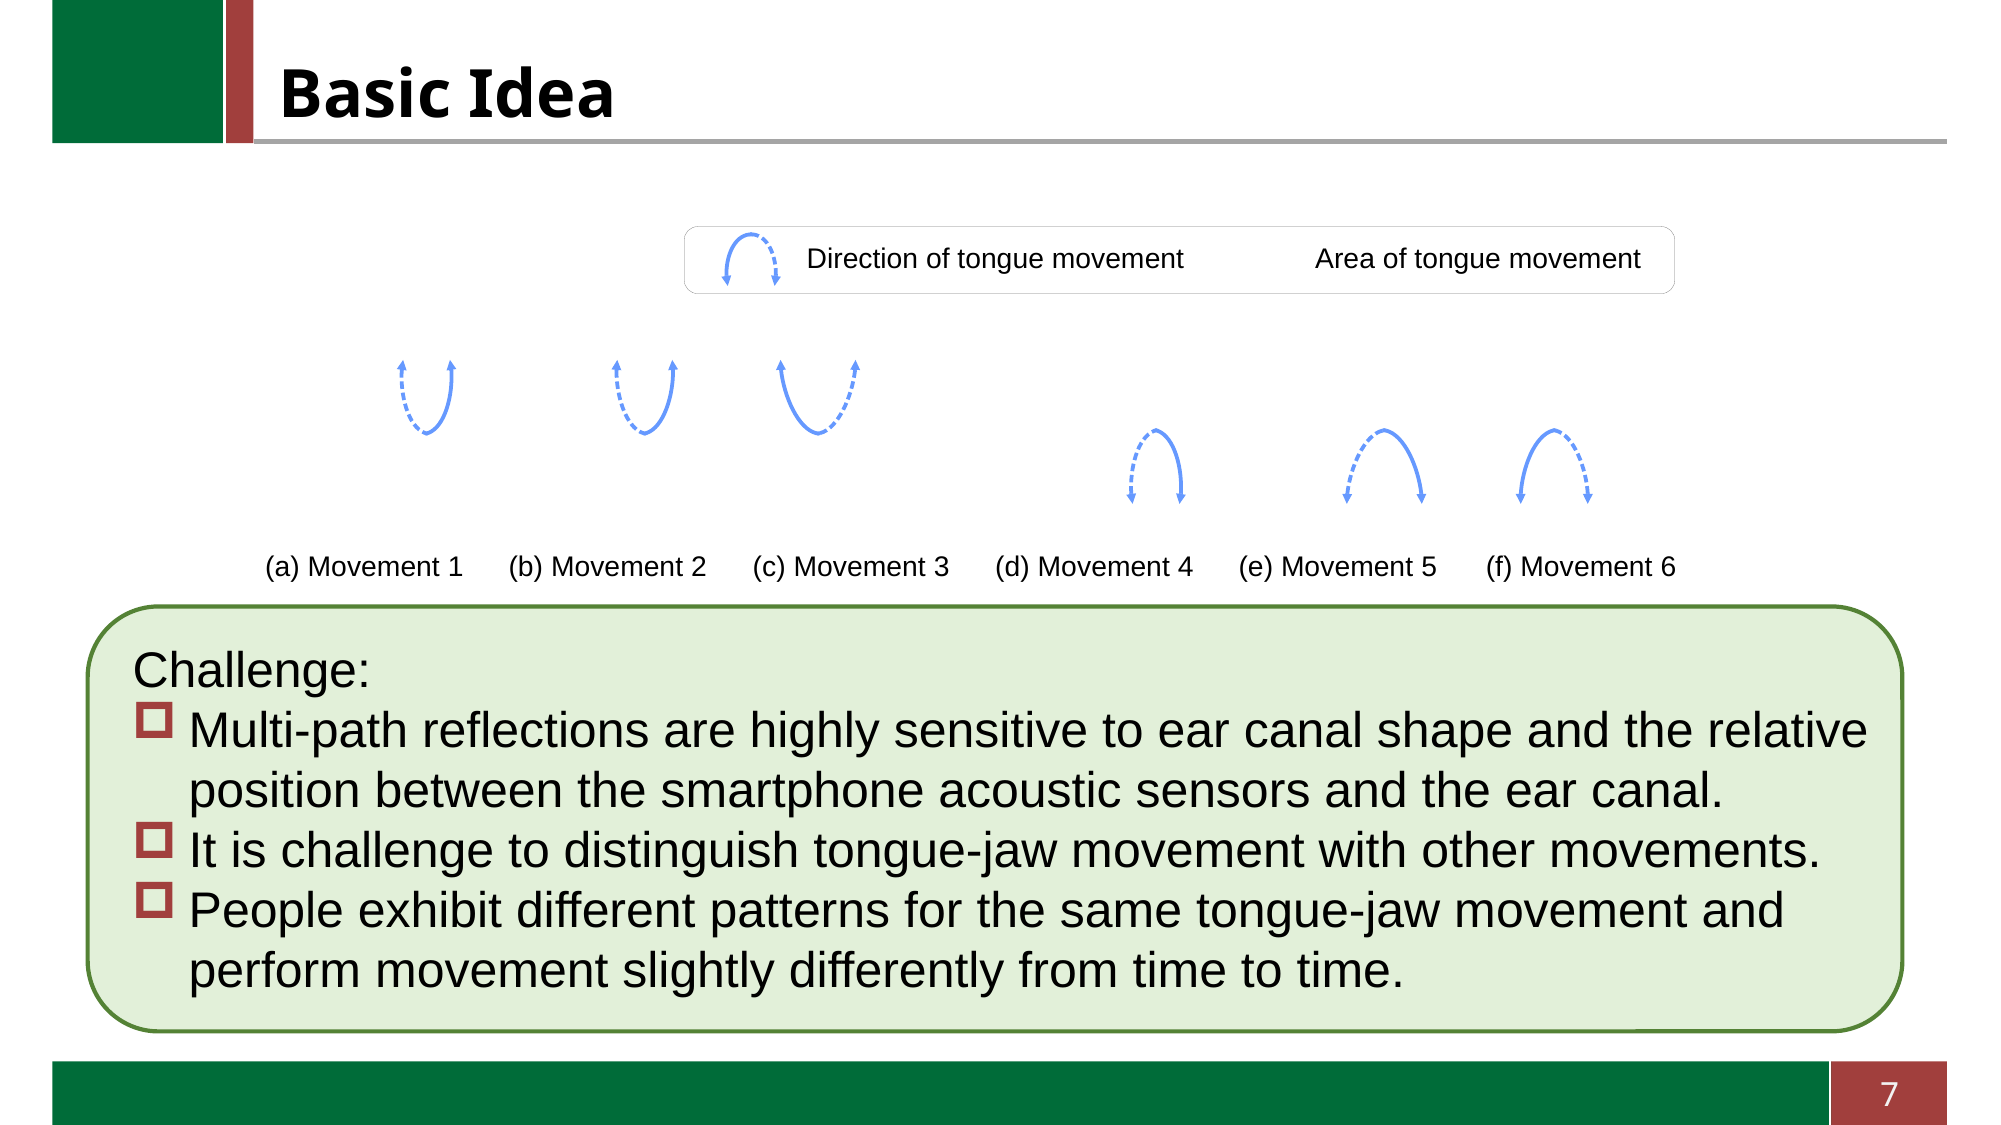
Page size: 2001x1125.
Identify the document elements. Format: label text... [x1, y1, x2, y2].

text_box [86, 605, 1888, 1033]
title Basic Idea [263, 51, 1682, 140]
picture [175, 225, 1770, 597]
text_box Challenge: Multi-path reflections are highly sensitive to ear canal shape and the relative position between the smartphone acoustic sensors and the ear canal. It is challenge to distinguish tongue-jaw movement with other movements. People exhibit different patterns for the same tongue-jaw movement and perform movement slightly differently from time to time. [117, 629, 1959, 1005]
